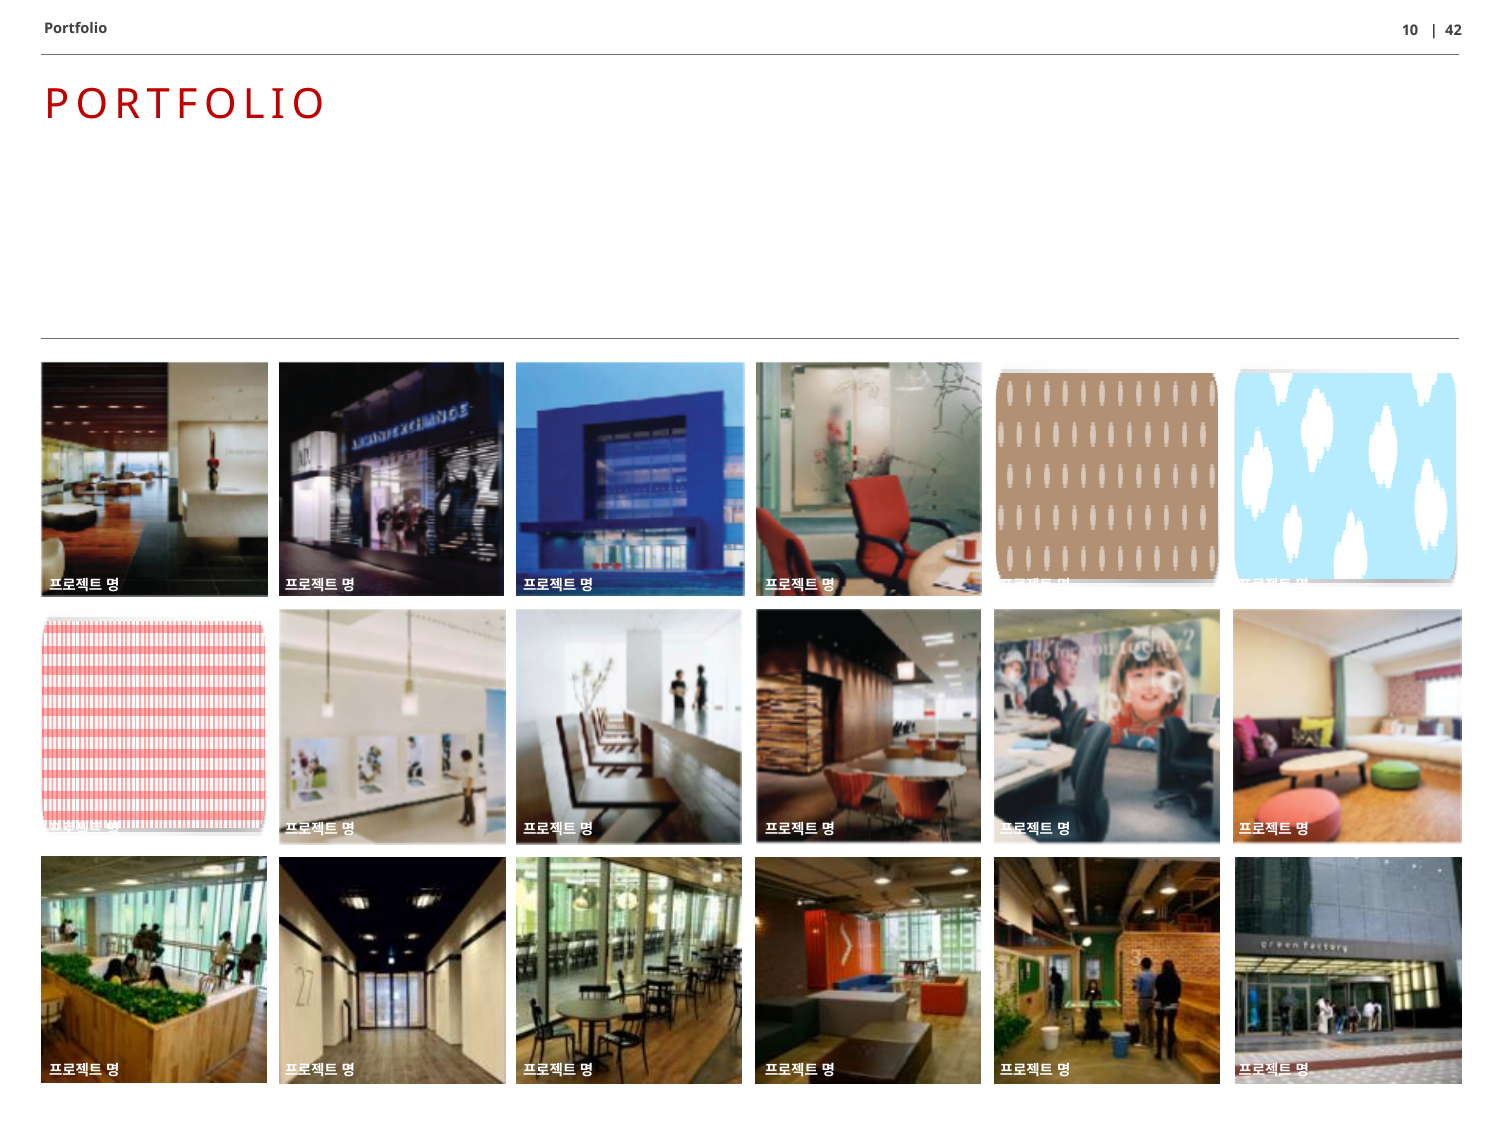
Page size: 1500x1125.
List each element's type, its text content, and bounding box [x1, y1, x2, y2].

picture [279, 857, 506, 1084]
picture [1232, 361, 1459, 597]
picture [279, 608, 506, 845]
picture [993, 608, 1220, 845]
picture [756, 361, 983, 597]
text_box 10 | 42 [1092, 15, 1477, 46]
picture [754, 857, 981, 1084]
picture [1235, 857, 1462, 1084]
text_box 프로젝트 명 [1461, 565, 1471, 601]
picture [515, 361, 745, 597]
text_box Portfolio [29, 15, 414, 44]
text_box 프로젝트 명 [1226, 1050, 1230, 1086]
picture [39, 361, 268, 597]
picture [993, 857, 1220, 1084]
picture [40, 856, 268, 1083]
picture [279, 361, 505, 597]
text_box 프로젝트 명 [1466, 808, 1471, 845]
picture [756, 608, 981, 845]
picture [39, 608, 268, 845]
picture [1232, 608, 1462, 845]
text_box 프로젝트 명 [1465, 1050, 1471, 1086]
text_box 프로젝트 명 [270, 565, 276, 601]
picture [515, 608, 742, 845]
picture [515, 857, 742, 1084]
text_box PORTFOLIO [29, 75, 396, 136]
picture [993, 361, 1222, 597]
